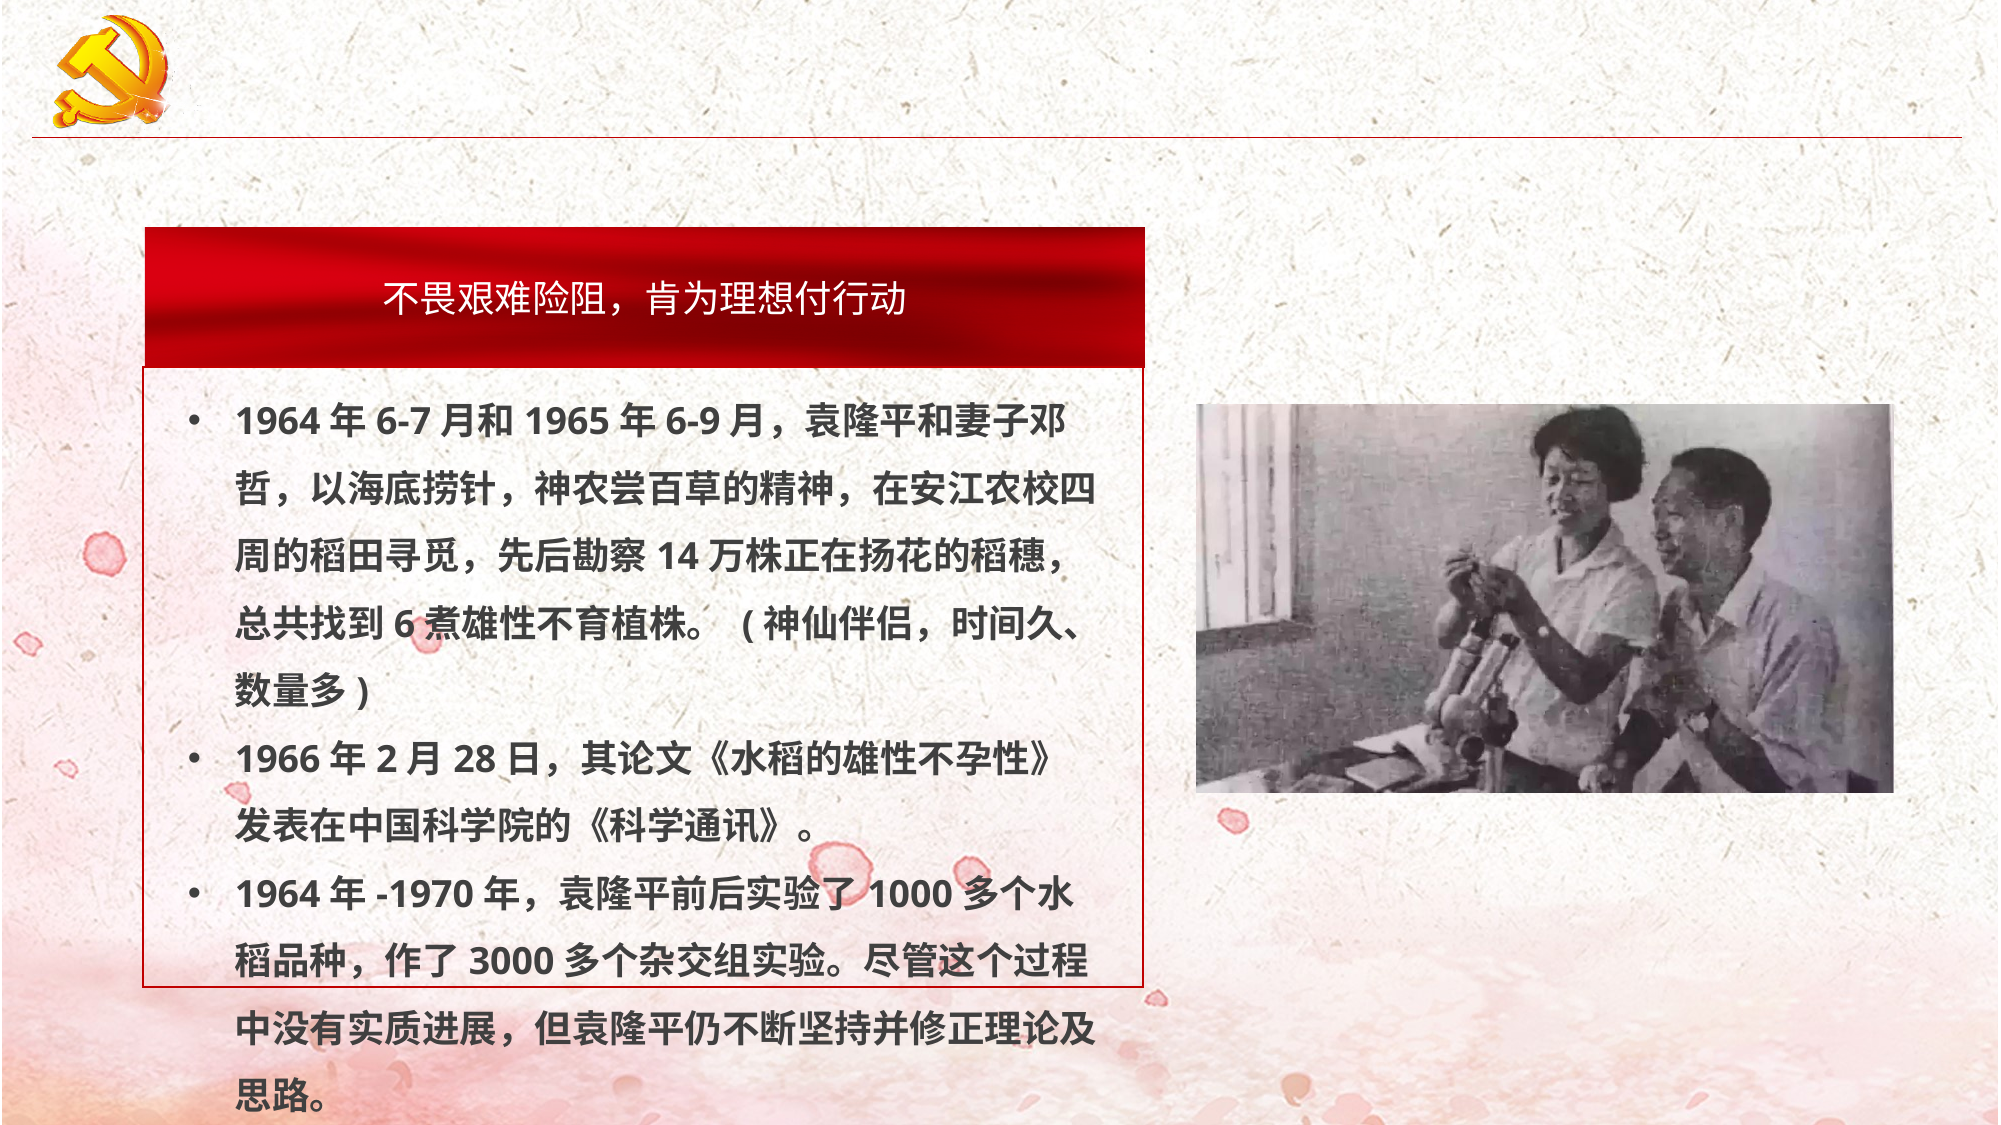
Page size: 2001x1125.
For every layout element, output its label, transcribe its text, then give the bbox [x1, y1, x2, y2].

text_box [142, 366, 1144, 988]
text_box 1964年6-7月和1965年6-9月，袁隆平和妻子邓哲，以海底捞针，神农尝百草的精神，在安江农校四周的稻田寻觅，先后勘察14万株正在扬花的稻穗，总共找到6煮雄性不育植株。 (神仙伴侣，时间久、数量多) 1966年2月28日，其论文《水稻的雄性不孕性》发表在中国科学院的《科学通讯》。 1964年-1970年，袁隆平前后实验了1000多个水稻品种，作了3000多个杂交组实验。尽管这个过程中没有实质进展，但袁隆平仍不断坚持并修正理论及思路。 [173, 988, 1113, 1125]
text_box 不畏艰难险阻，肯为理想付行动 [144, 227, 1146, 368]
picture [2, 0, 1998, 1125]
